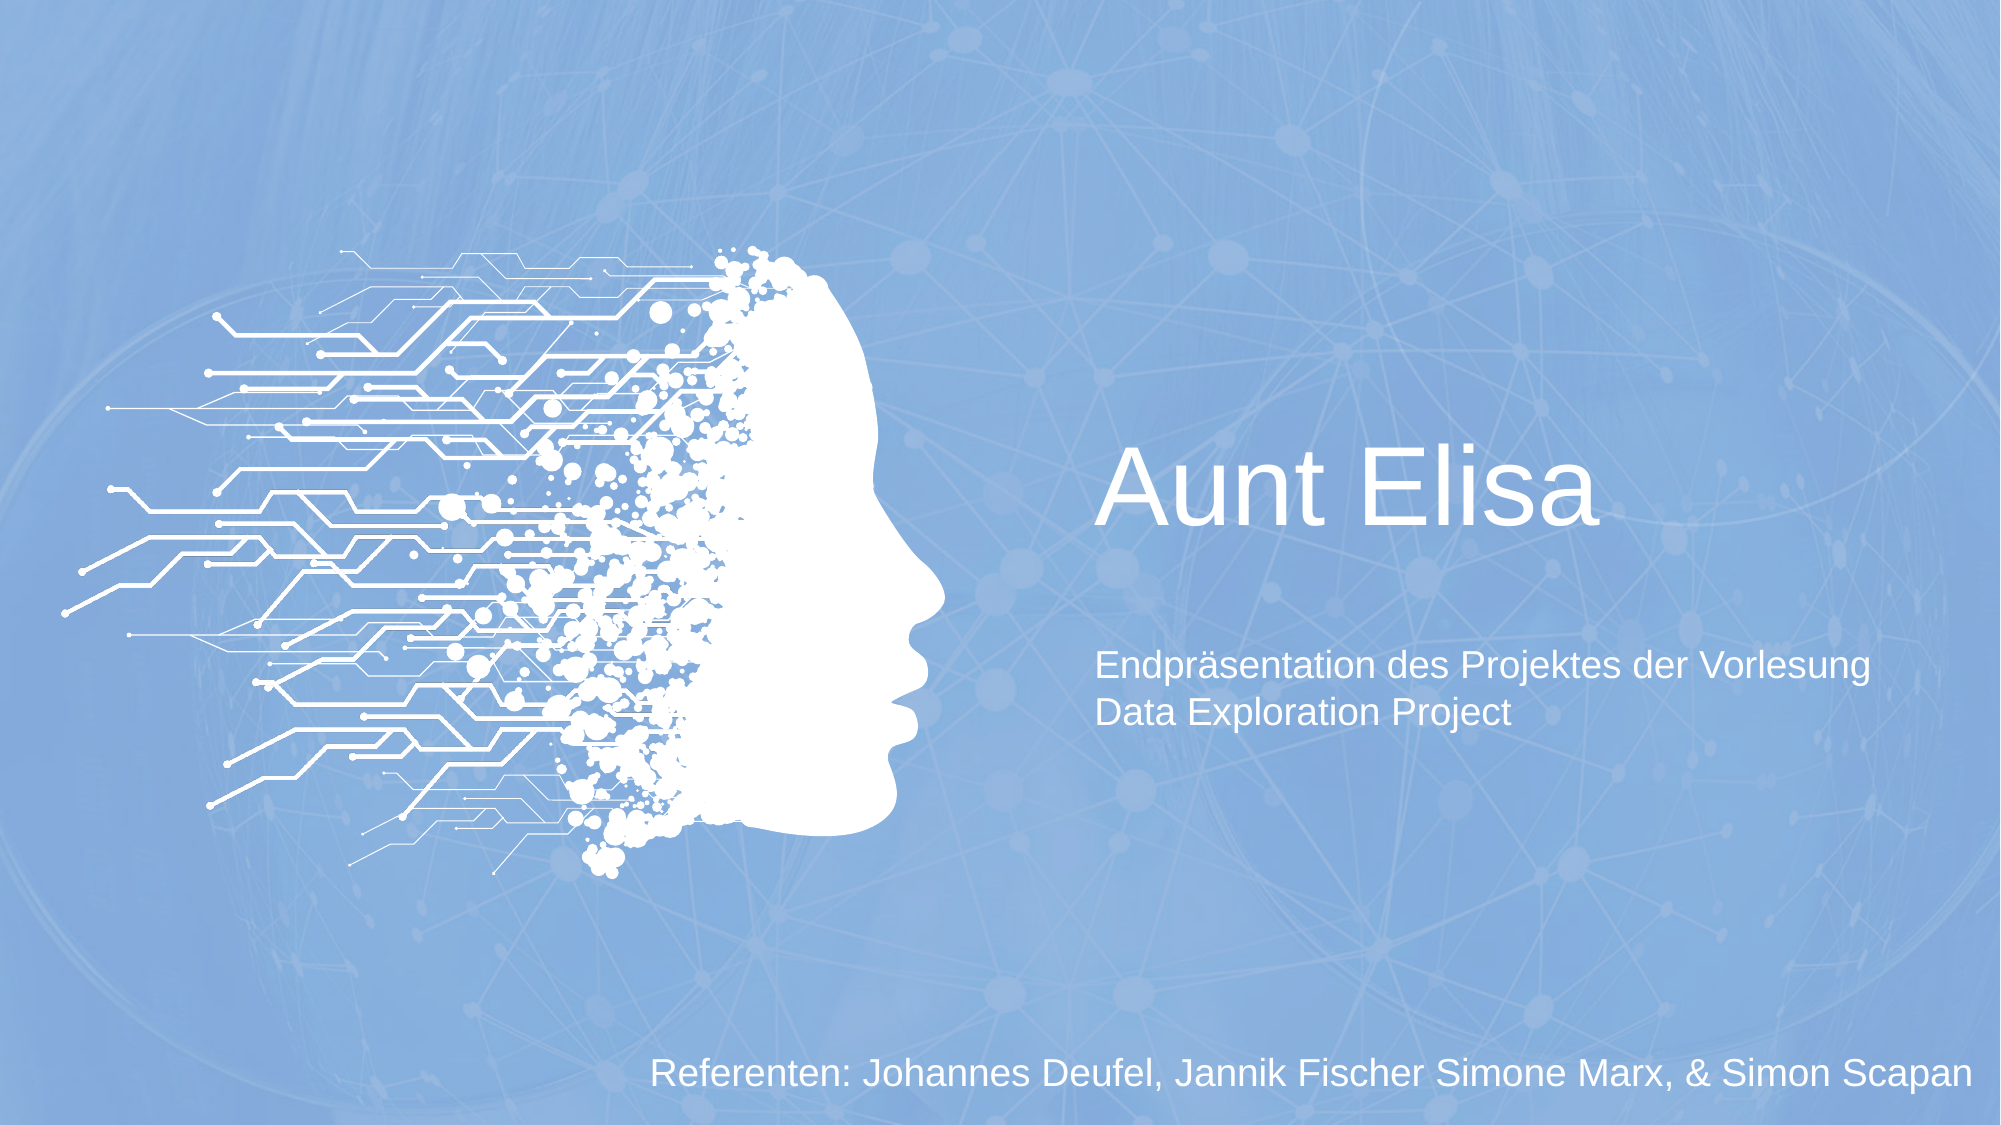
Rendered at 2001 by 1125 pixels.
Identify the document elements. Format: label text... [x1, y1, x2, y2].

text_box Aunt Elisa [1079, 405, 2000, 555]
text_box Endpräsentation des Projektes der Vorlesung Data Exploration Project [1079, 632, 2000, 741]
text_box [59, 245, 944, 880]
text_box Referenten: Johannes Deufel, Jannik Fischer Simone Marx, & Simon Scapan [634, 1040, 2000, 1102]
